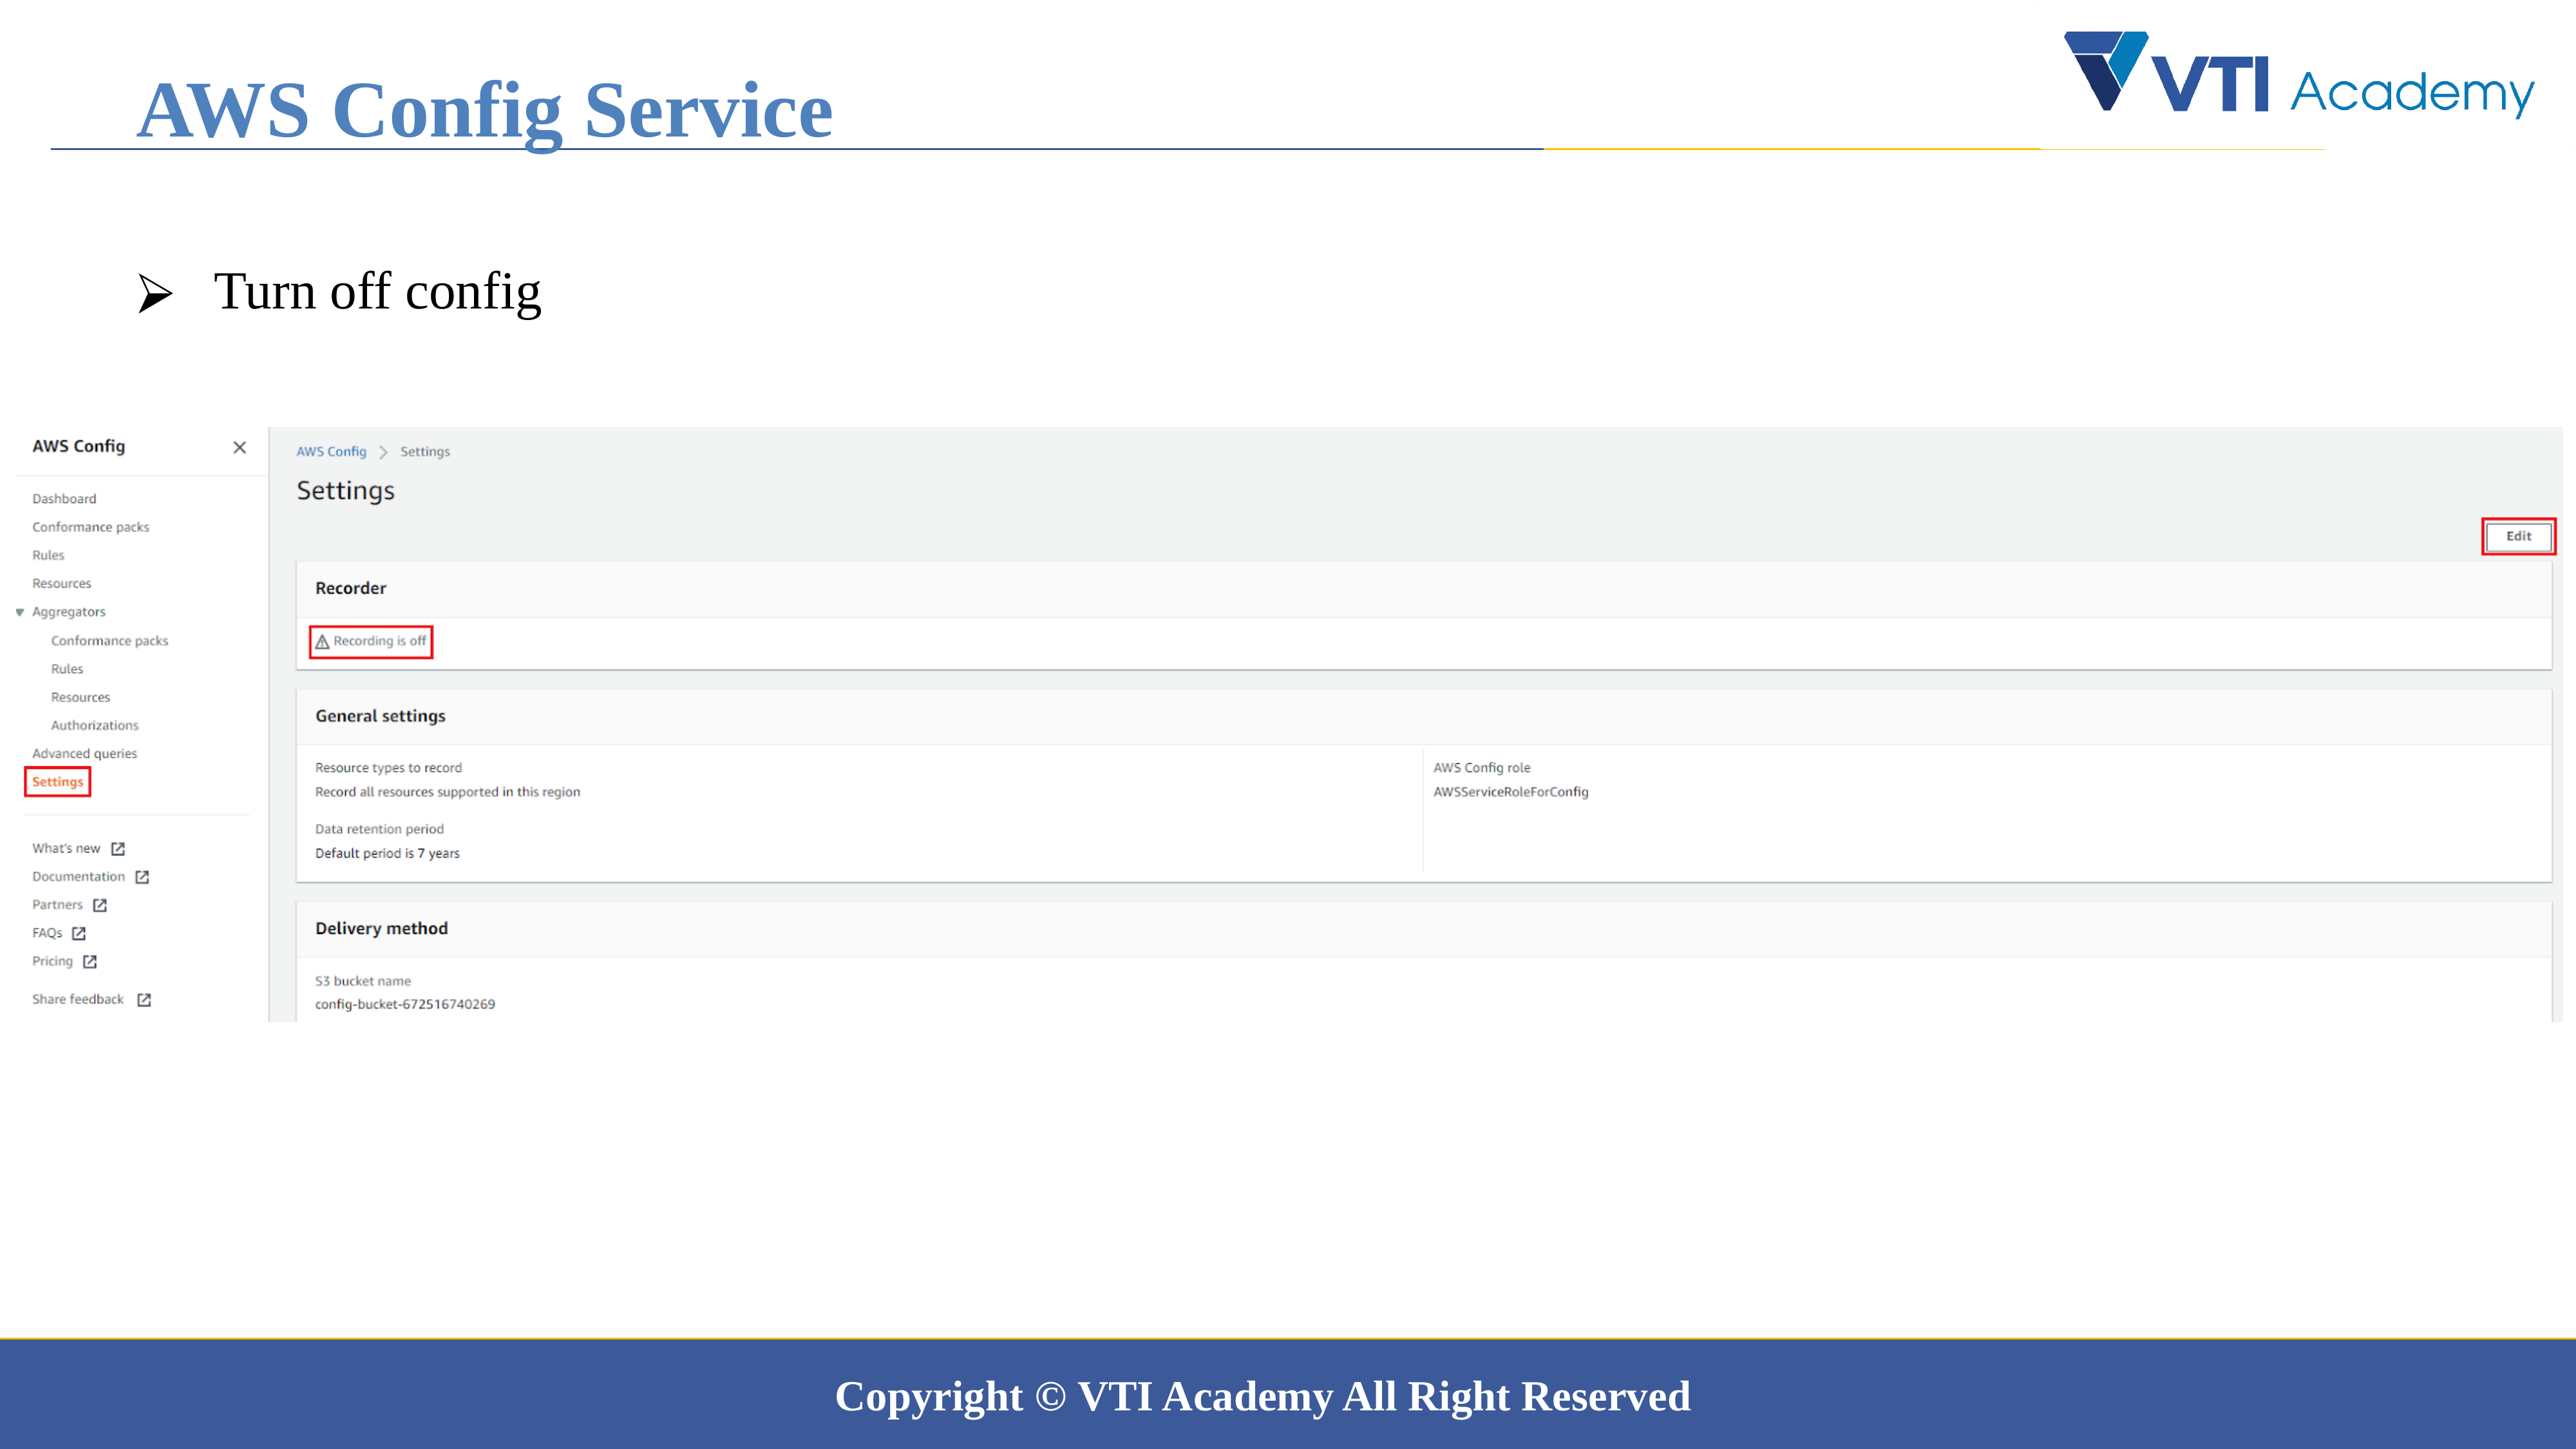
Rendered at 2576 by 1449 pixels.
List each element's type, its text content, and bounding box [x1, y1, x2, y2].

picture [16, 427, 2564, 1022]
picture [2034, 0, 2576, 149]
text_box AWS Config Service [126, 60, 1081, 149]
text_box Turn off config [126, 250, 826, 350]
